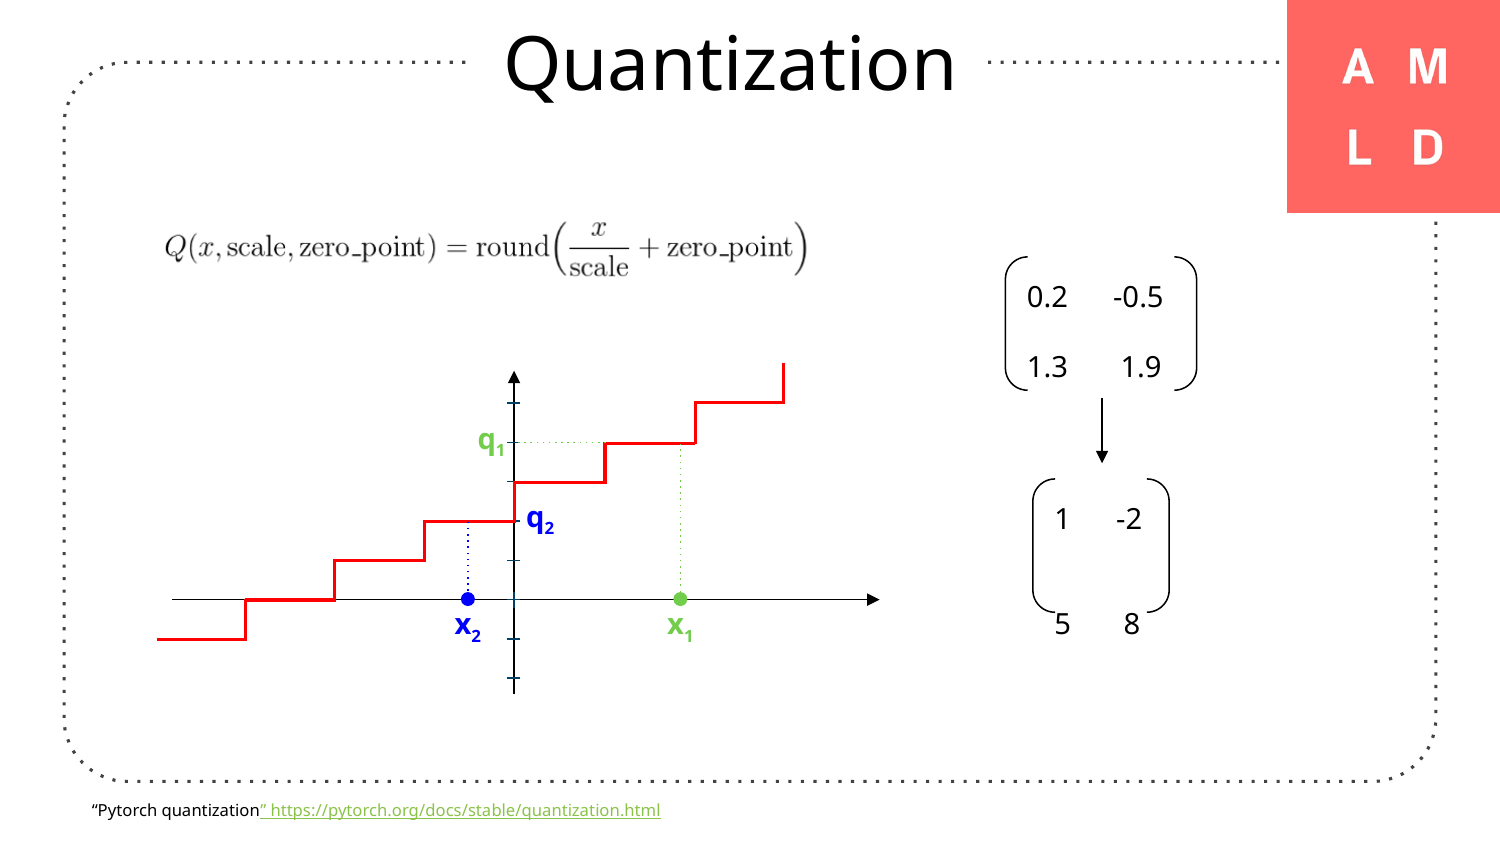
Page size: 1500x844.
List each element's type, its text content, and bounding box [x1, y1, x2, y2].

text_box 0.2 -0.5 1.3 1.9 [1005, 256, 1197, 391]
text_box 1 -2 5 8 [1032, 478, 1170, 613]
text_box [156, 362, 880, 694]
text_box “Pytorch quantization” https://pytorch.org/docs/stable/quantization.html [76, 785, 1000, 826]
text_box Quantization [473, 4, 988, 116]
picture [1287, 0, 1500, 213]
picture [163, 207, 873, 283]
